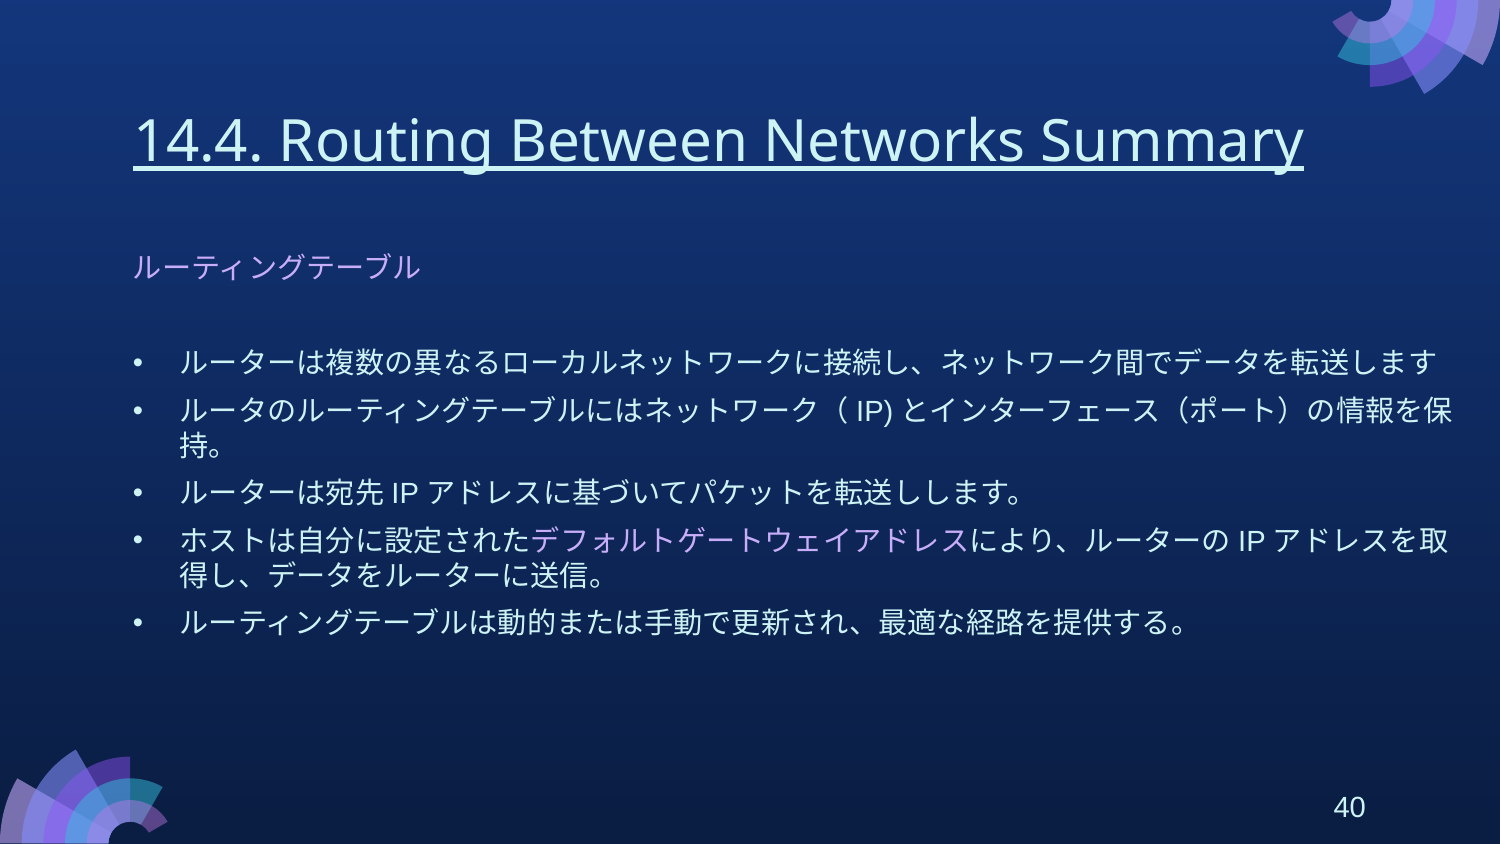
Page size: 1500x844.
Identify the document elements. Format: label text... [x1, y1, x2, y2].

title 14.4. Routing Between Networks Summary [118, 88, 1460, 183]
text_box ルーティングテーブル ルーターは複数の異なるローカルネットワークに接続し、ネットワーク間でデータを転送します ルータのルーティングテーブルにはネットワーク（IP)とインターフェース（ポート）の情報を保持。 ルーターは宛先IPアドレスに基づいてパケットを転送しします。 ホストは自分に設定されたデフォルトゲートウェイアドレスにより、ルーターのIPアドレスを取得し、データをルーターに送信。 ルーティングテーブルは動的または手動で更新され、最適な経路を提供する。 [118, 242, 1469, 647]
